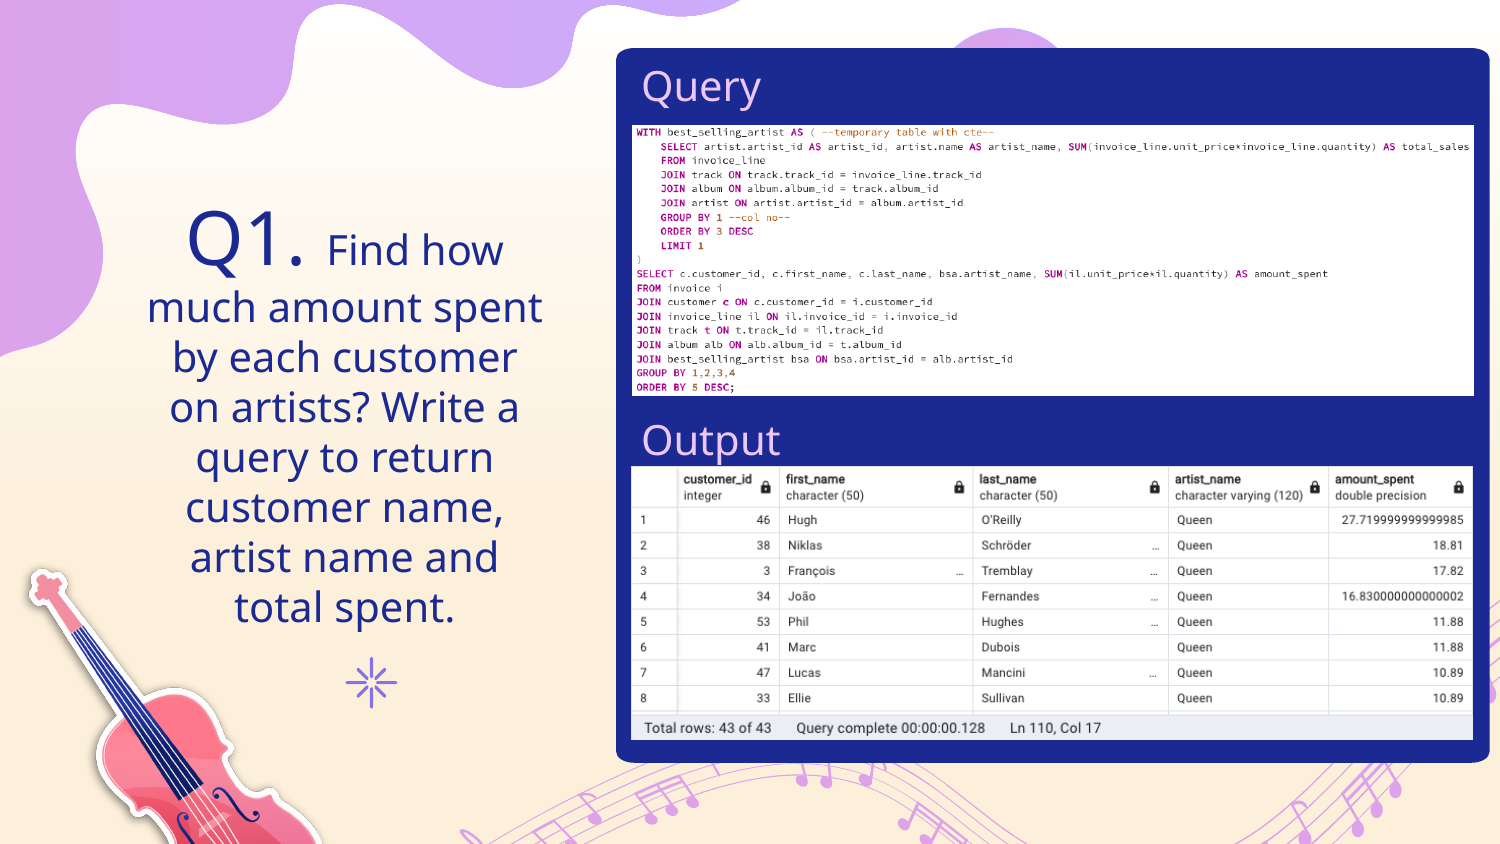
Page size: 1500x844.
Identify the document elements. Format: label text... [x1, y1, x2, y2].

picture [631, 466, 1473, 740]
picture [13, 524, 324, 844]
text_box Q1. Find how much amount spent by each customer on artists? Write a query to return customer name, artist name and total spent. [127, 165, 562, 646]
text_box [344, 656, 398, 709]
text_box [957, 28, 1054, 46]
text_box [615, 47, 1490, 763]
picture [632, 124, 1475, 396]
